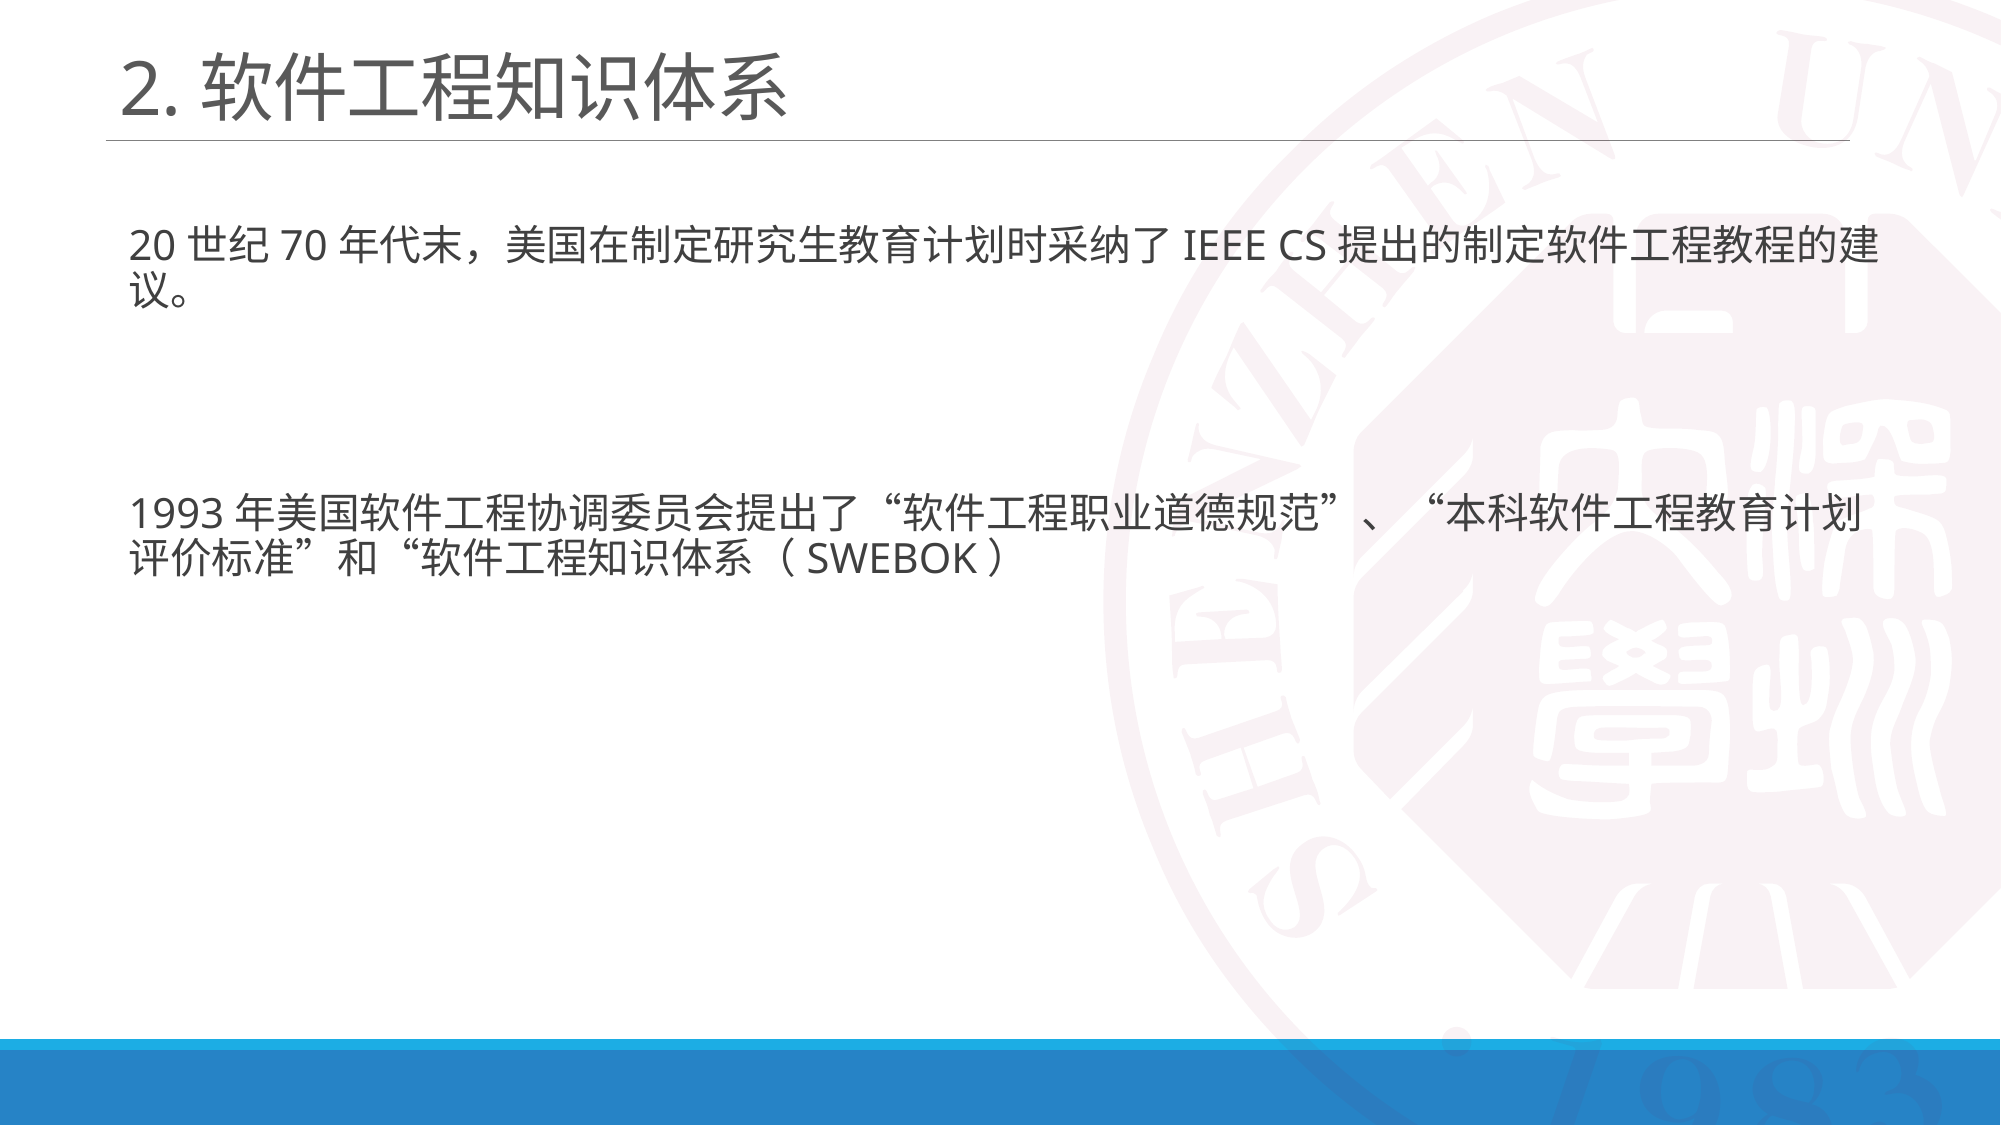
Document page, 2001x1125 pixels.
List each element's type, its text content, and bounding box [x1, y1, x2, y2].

list 20世纪70年代末，美国在制定研究生教育计划时采纳了IEEE CS提出的制定软件工程教程的建议。 1993年美国软件工程协调委员会提出了“软件工程职业道德规范”、“本科软件工程教育计划评价标准”和“软件工程知识体系（SWEBOK） [113, 64, 1887, 914]
title 2.软件工程知识体系 [104, 0, 1856, 139]
